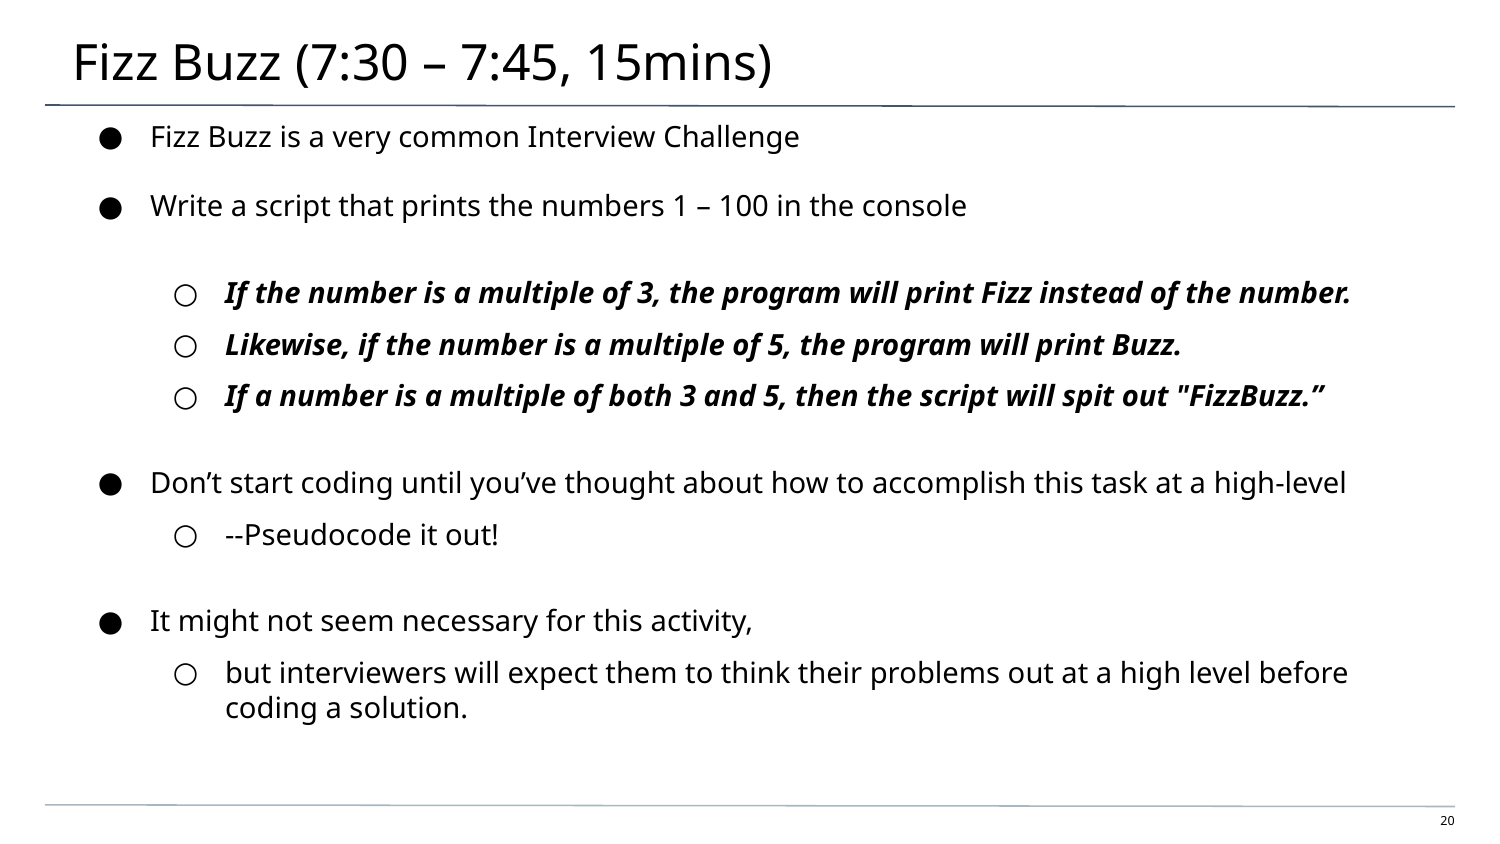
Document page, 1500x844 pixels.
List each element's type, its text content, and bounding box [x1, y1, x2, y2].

title Fizz Buzz (7:30 – 7:45, 15mins) [0, 0, 1500, 88]
list Fizz Buzz is a very common Interview Challenge Write a script that prints the numbers 1 – 100 in the console If the number is a multiple of 3, the program will print Fizz instead of the number. Likewise, if the number is a multiple of 5, the program will print Buzz. If a number is a multiple of both 3 and 5, then the script will spit out "FizzBuzz.” Don’t start coding until you’ve thought about how to accomplish this task at a high-level --Pseudocode it out! It might not seem necessary for this activity, but interviewers will expect them to think their problems out at a high level before coding a solution. [0, 117, 1500, 805]
